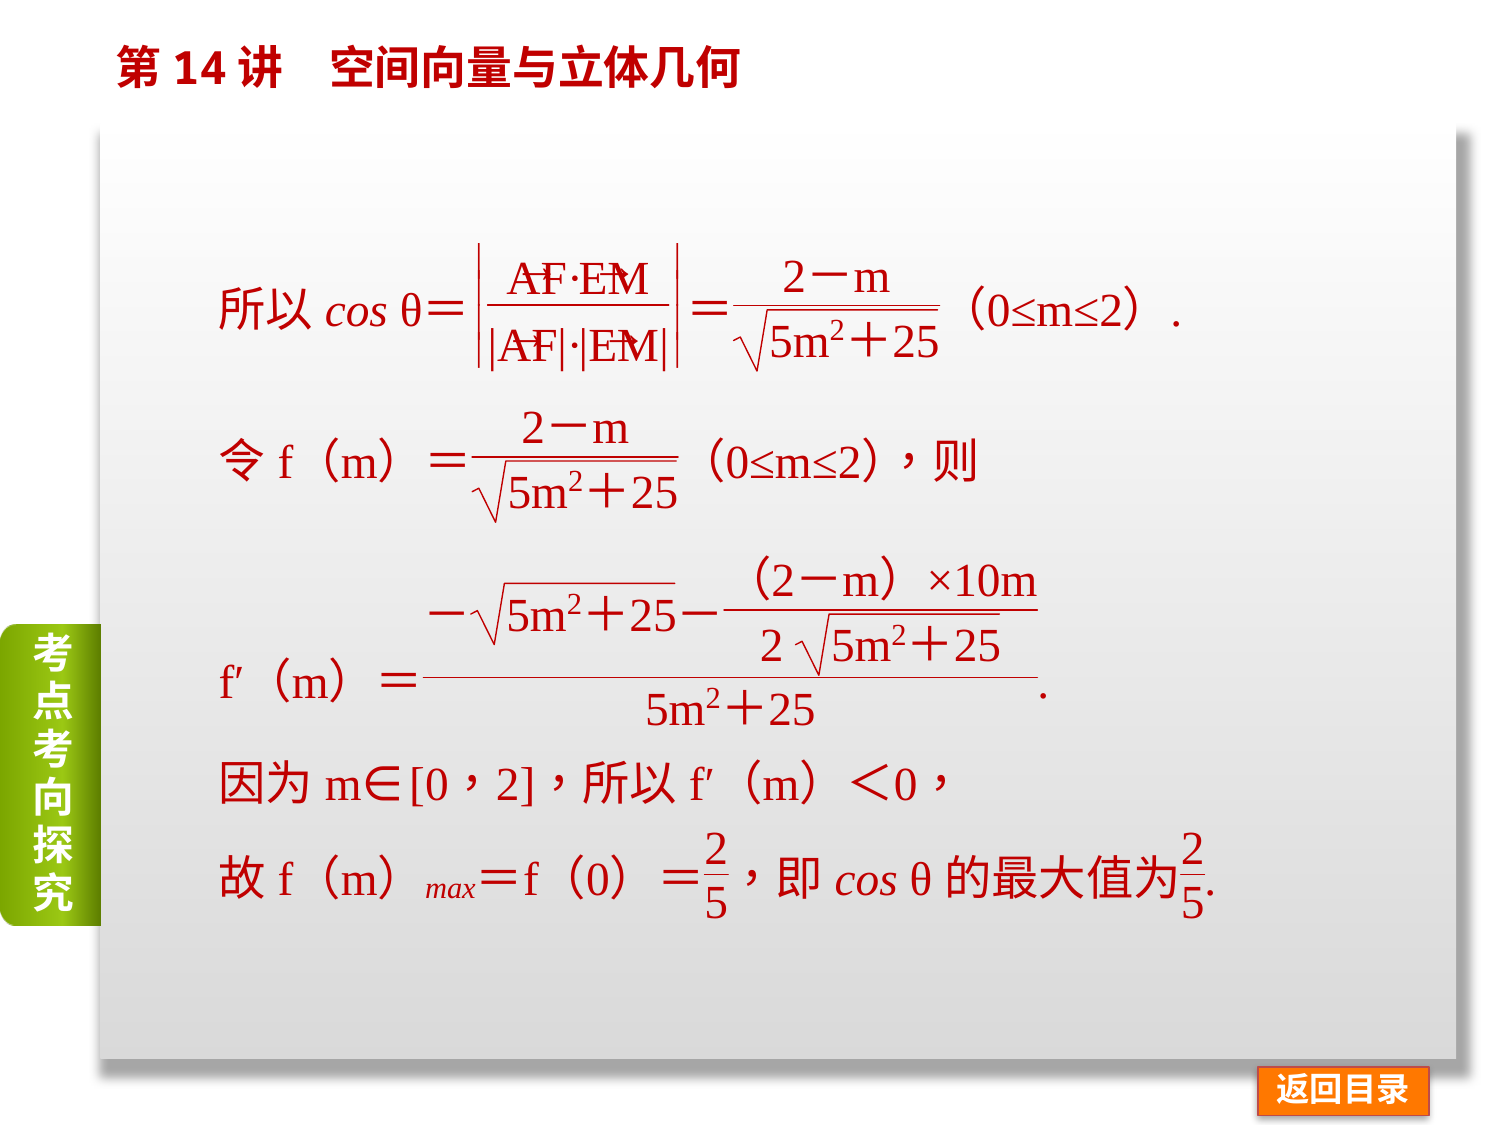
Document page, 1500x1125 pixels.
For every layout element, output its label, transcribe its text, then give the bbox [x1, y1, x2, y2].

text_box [218, 228, 1395, 1092]
text_box 返回目录 [1257, 1066, 1430, 1116]
picture [0, 623, 101, 927]
title 第14讲 空间向量与立体几何 [100, 27, 1199, 106]
